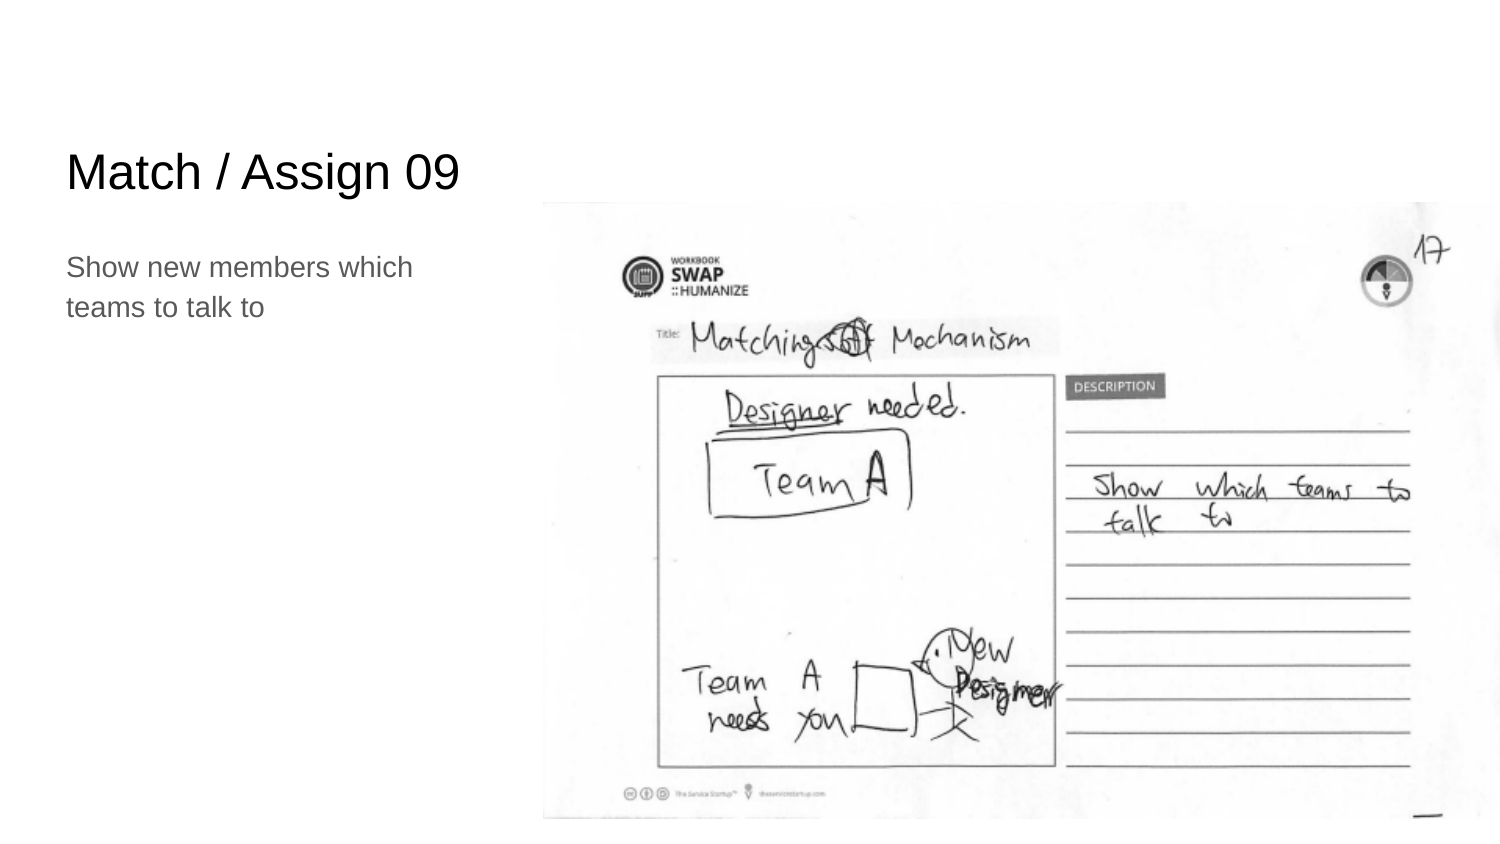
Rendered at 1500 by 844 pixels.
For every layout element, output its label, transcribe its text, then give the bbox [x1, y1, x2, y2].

title Match / Assign 09 [51, 91, 512, 216]
picture [543, 202, 1500, 819]
list Show new members which teams to talk to [51, 227, 512, 750]
